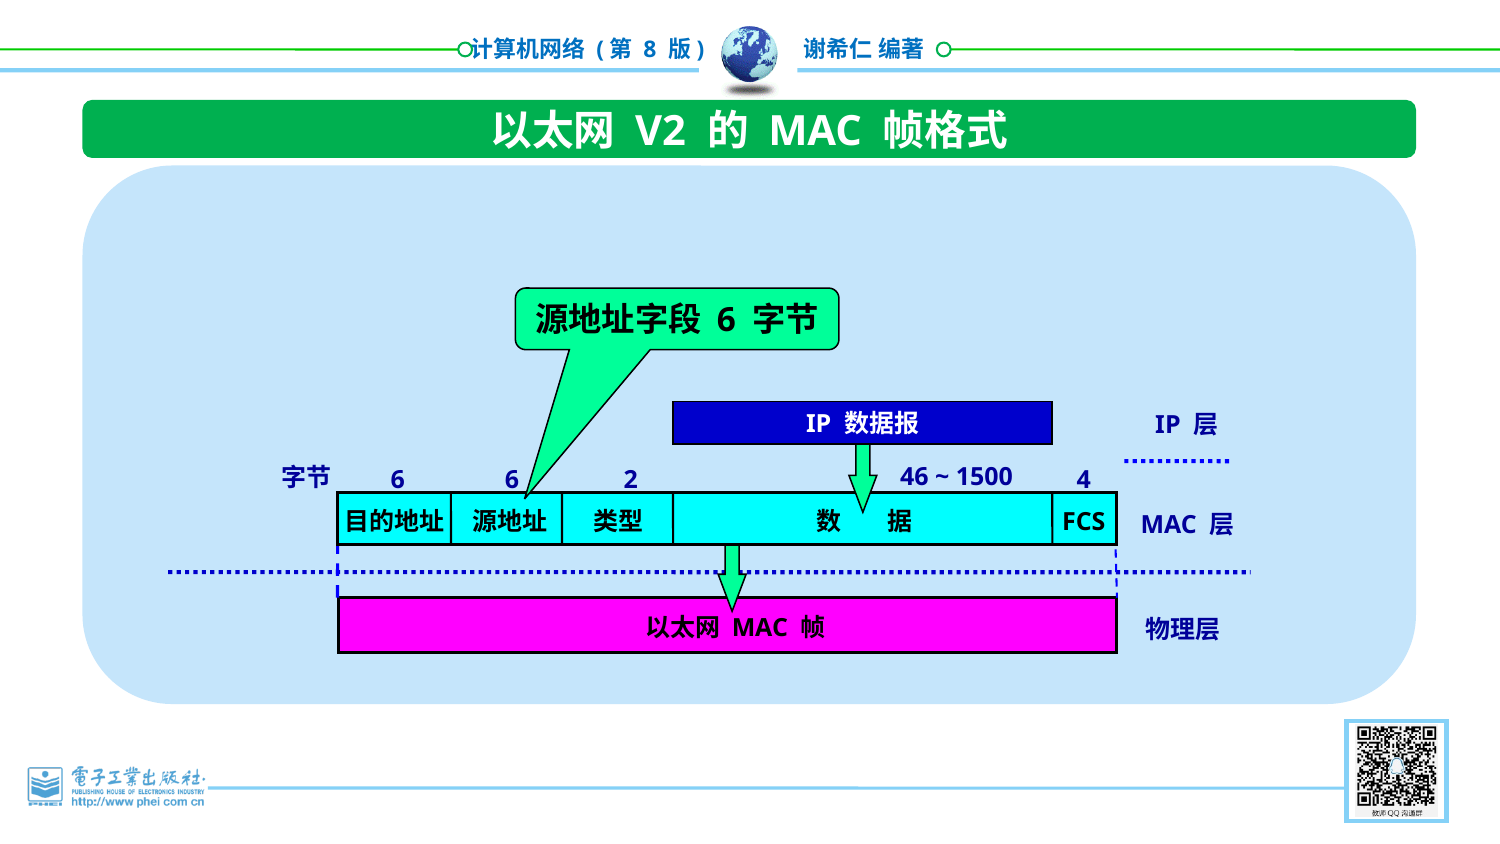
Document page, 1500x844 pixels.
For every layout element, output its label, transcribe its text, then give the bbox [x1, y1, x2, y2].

picture [1355, 724, 1438, 817]
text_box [168, 287, 1251, 653]
text_box [1023, 99, 1417, 158]
picture [23, 764, 208, 809]
text_box 以太网 V2 的 MAC 帧格式 [475, 96, 1023, 161]
picture [719, 24, 779, 96]
text_box [80, 163, 1419, 707]
text_box [82, 99, 475, 158]
